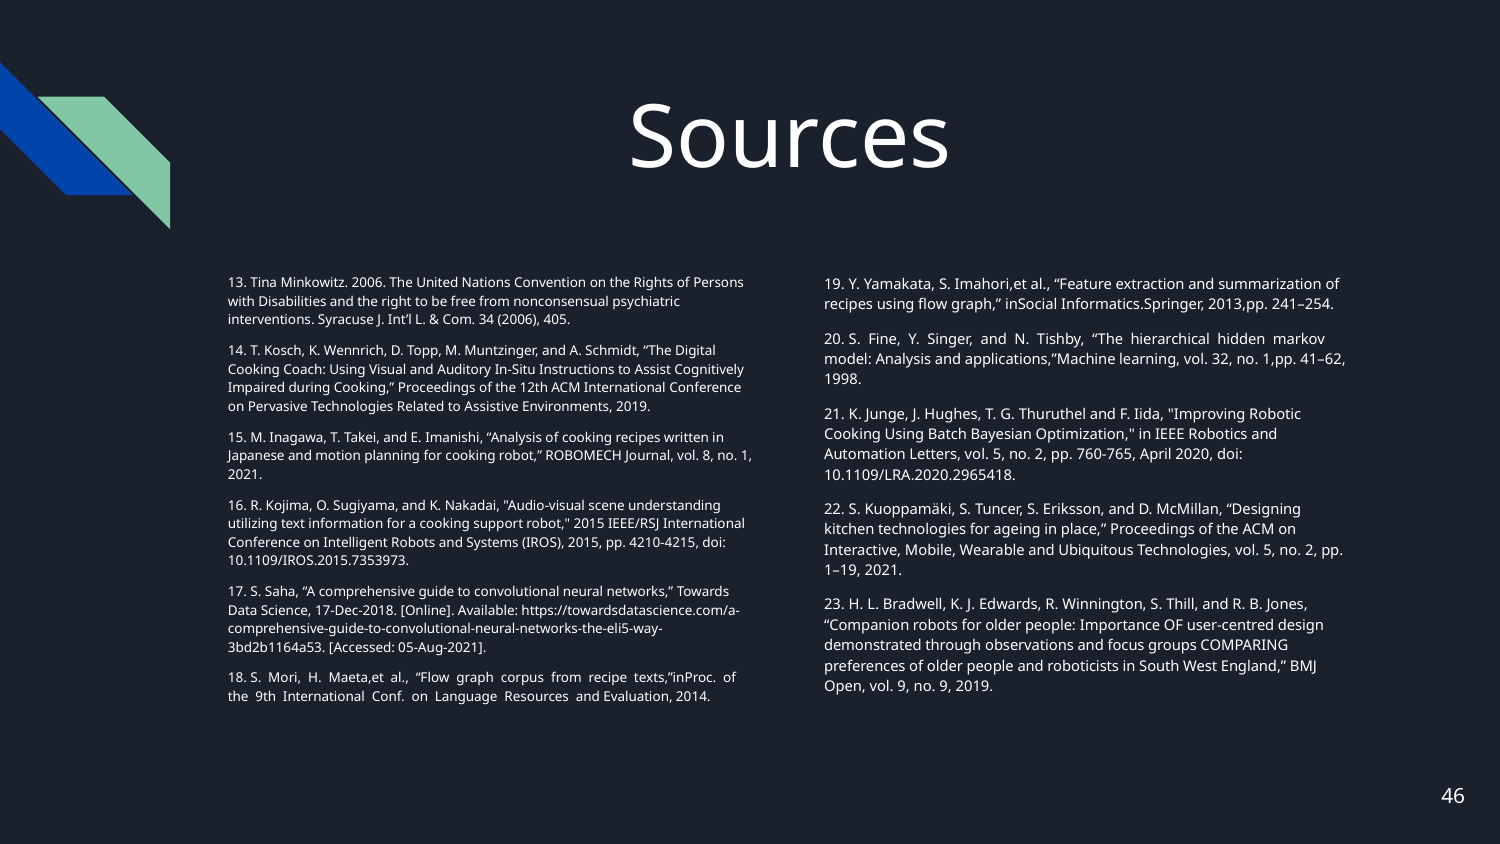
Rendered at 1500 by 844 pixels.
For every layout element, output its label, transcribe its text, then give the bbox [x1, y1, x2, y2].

list 13. Tina Minkowitz. 2006. The United Nations Convention on the Rights of Persons with Disabilities and the right to be free from nonconsensual psychiatric interventions. Syracuse J. Int’l L. & Com. 34 (2006), 405. 14. T. Kosch, K. Wennrich, D. Topp, M. Muntzinger, and A. Schmidt, “The Digital Cooking Coach: Using Visual and Auditory In-Situ Instructions to Assist Cognitively Impaired during Cooking,” Proceedings of the 12th ACM International Conference on Pervasive Technologies Related to Assistive Environments, 2019. 15. M. Inagawa, T. Takei, and E. Imanishi, “Analysis of cooking recipes written in Japanese and motion planning for cooking robot,” ROBOMECH Journal, vol. 8, no. 1, 2021. 16. R. Kojima, O. Sugiyama, and K. Nakadai, "Audio-visual scene understanding utilizing text information for a cooking support robot," 2015 IEEE/RSJ International Conference on Intelligent Robots and Systems (IROS), 2015, pp. 4210-4215, doi: 10.1109/IROS.2015.7353973. 17. S. Saha, “A comprehensive guide to convolutional neural networks,” Towards Data Science, 17-Dec-2018. [Online]. Available: https://towardsdatascience.com/a-comprehensive-guide-to-convolutional-neural-networks-the-eli5-way-3bd2b1164a53. [Accessed: 05-Aug-2021]. 18. S. Mori, H. Maeta,et al., “Flow graph corpus from recipe texts,”inProc. of the 9th International Conf. on Language Resources and Evaluation, 2014. [212, 257, 772, 735]
title Sources [212, 64, 1368, 215]
slide_number ‹#› [1389, 764, 1480, 830]
list 19. Y. Yamakata, S. Imahori,et al., “Feature extraction and summarization of recipes using flow graph,” inSocial Informatics.Springer, 2013,pp. 241–254. 20. S. Fine, Y. Singer, and N. Tishby, “The hierarchical hidden markov model: Analysis and applications,”Machine learning, vol. 32, no. 1,pp. 41–62, 1998. 21. K. Junge, J. Hughes, T. G. Thuruthel and F. Iida, "Improving Robotic Cooking Using Batch Bayesian Optimization," in IEEE Robotics and Automation Letters, vol. 5, no. 2, pp. 760-765, April 2020, doi: 10.1109/LRA.2020.2965418. 22. S. Kuoppamäki, S. Tuncer, S. Eriksson, and D. McMillan, “Designing kitchen technologies for ageing in place,” Proceedings of the ACM on Interactive, Mobile, Wearable and Ubiquitous Technologies, vol. 5, no. 2, pp. 1–19, 2021. 23. H. L. Bradwell, K. J. Edwards, R. Winnington, S. Thill, and R. B. Jones, “Companion robots for older people: Importance OF user-centred design demonstrated through observations and focus groups COMPARING preferences of older people and roboticists in South West England,” BMJ Open, vol. 9, no. 9, 2019. [809, 257, 1368, 735]
